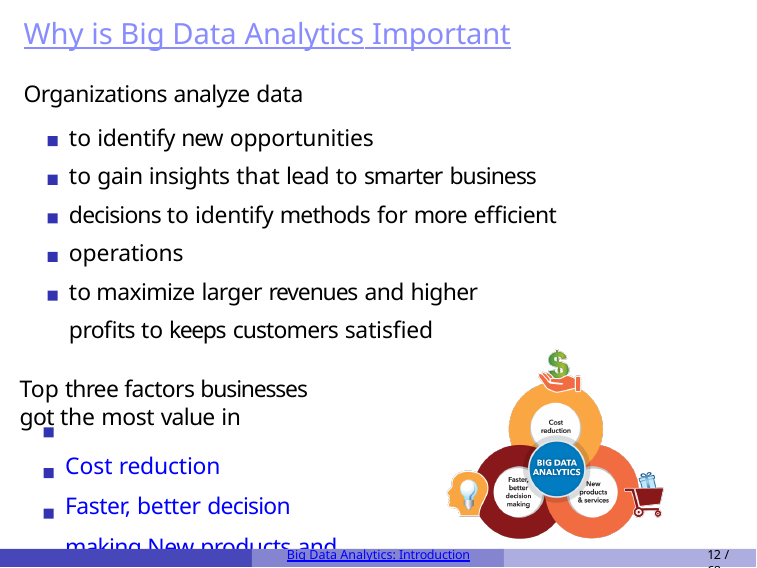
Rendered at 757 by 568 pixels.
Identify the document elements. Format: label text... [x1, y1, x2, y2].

text_box Organizations analyze data to identify new opportunities to gain insights that lead to smarter business decisions to identify methods for more efficient operations to maximize larger revenues and higher profits to keeps customers satisfied Top three factors businesses got the most value in Cost reduction Faster, better decision making New products and services [17, 77, 590, 547]
title Why is Big Data Analytics Important [21, 12, 724, 111]
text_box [0, 548, 757, 568]
picture [445, 348, 665, 540]
